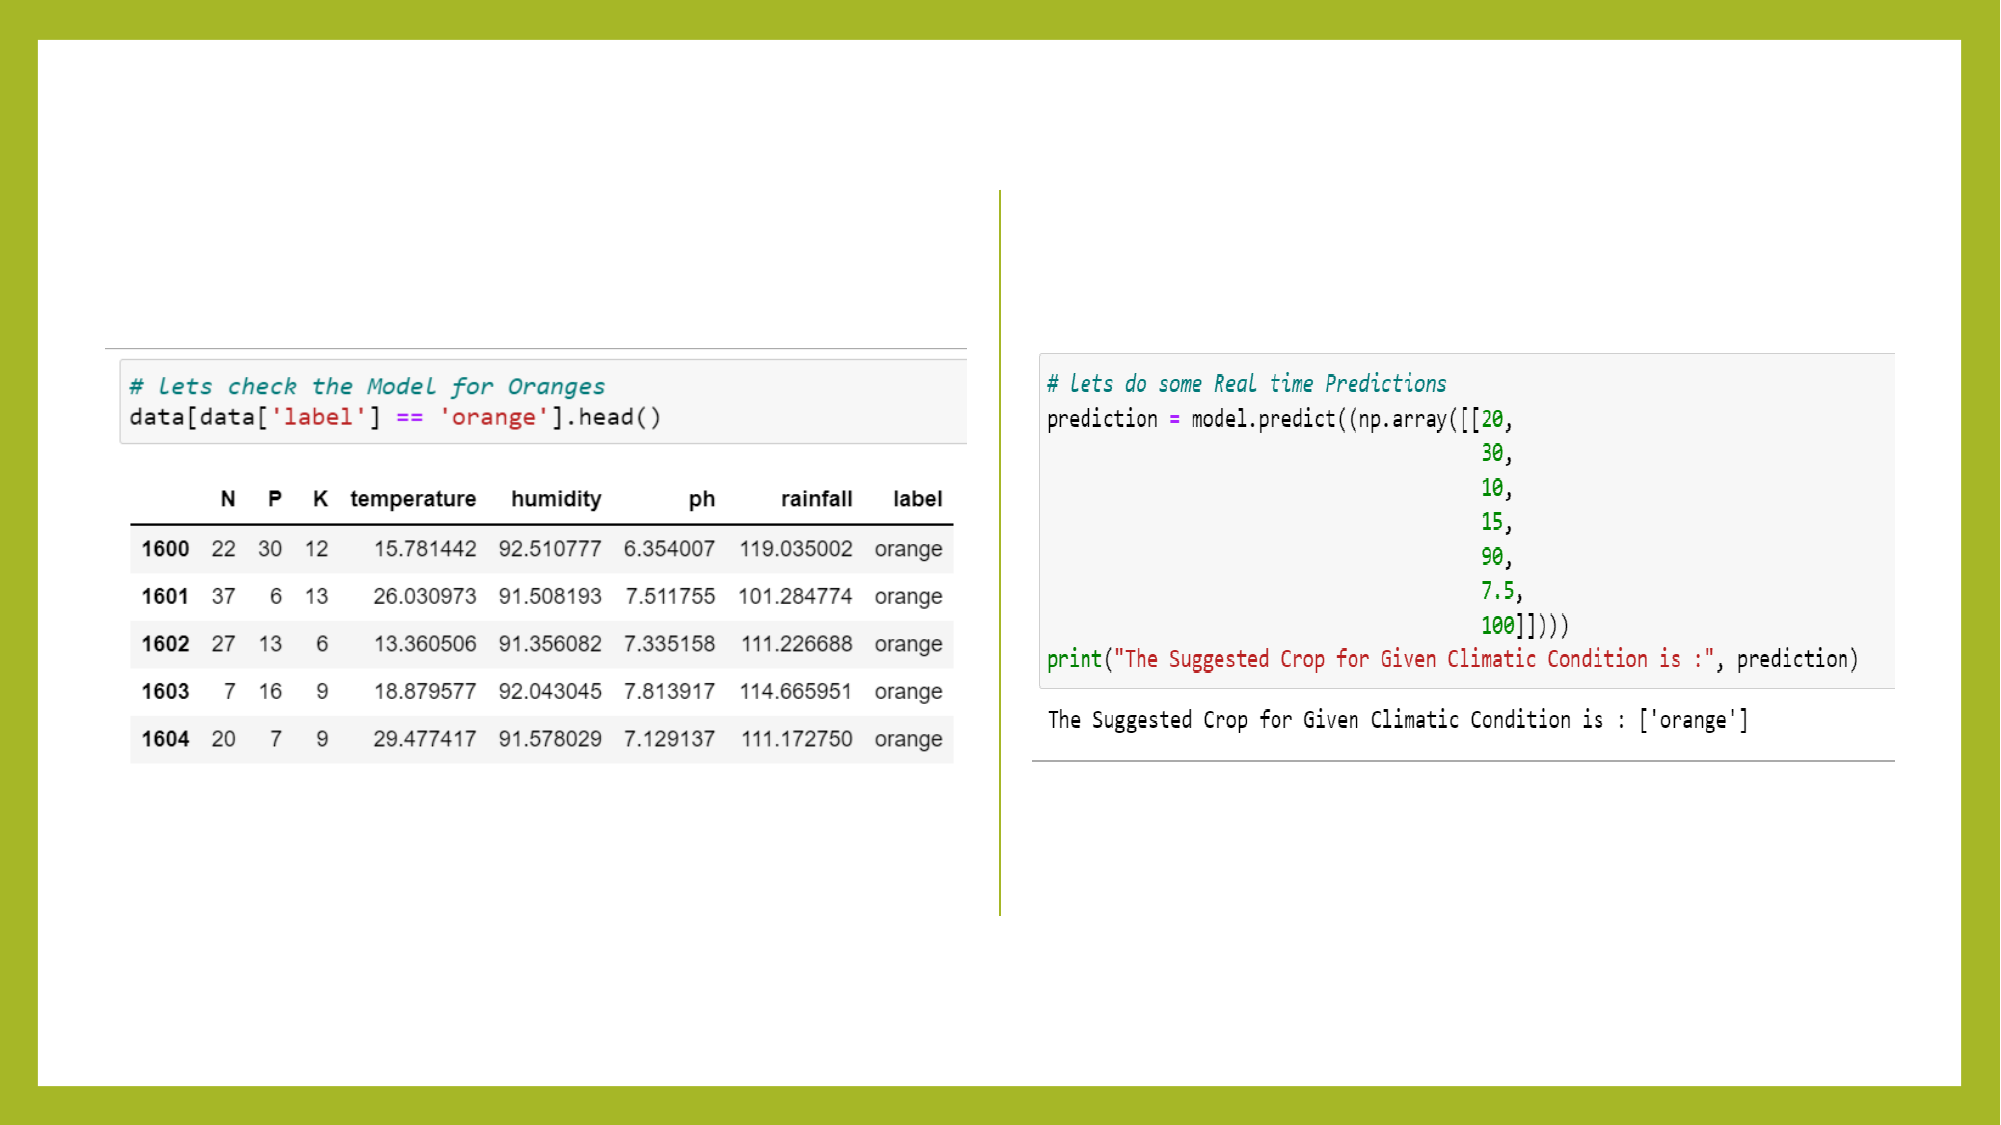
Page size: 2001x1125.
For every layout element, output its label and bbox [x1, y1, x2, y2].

picture [105, 347, 968, 778]
picture [1032, 347, 1895, 766]
text_box [36, 38, 1963, 1088]
text_box [0, 0, 2000, 1125]
